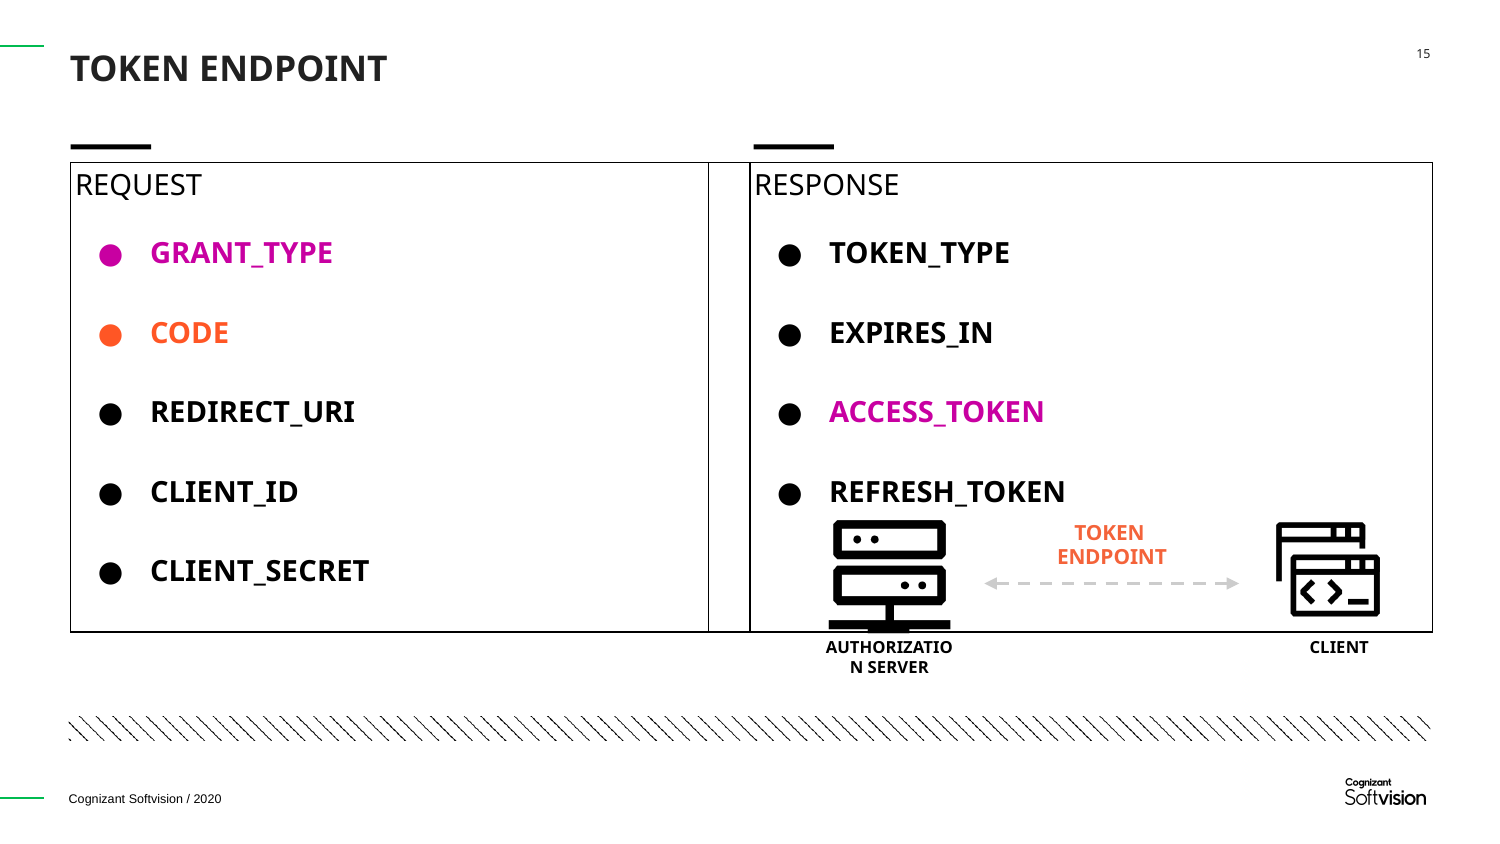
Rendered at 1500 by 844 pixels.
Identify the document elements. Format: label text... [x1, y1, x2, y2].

list TOKEN ENDPOINT [68, 45, 1432, 107]
picture [1345, 778, 1426, 805]
text_box AUTHORIZATION SERVER [820, 653, 959, 676]
text_box [753, 144, 834, 150]
picture [1255, 507, 1395, 647]
table_header REQUEST GRANT_TYPE CODE REDIRECT_URI CLIENT_ID CLIENT_SECRET [71, 163, 708, 631]
table_header RESPONSE TOKEN_TYPE EXPIRES_IN ACCESS_TOKEN REFRESH_TOKEN [751, 163, 1432, 631]
picture [820, 507, 959, 647]
table_header [709, 163, 749, 631]
text_box CLIENT [1270, 637, 1409, 676]
text_box [70, 144, 152, 150]
text_box TOKEN ENDPOINT [1014, 519, 1209, 558]
picture [68, 715, 1431, 741]
